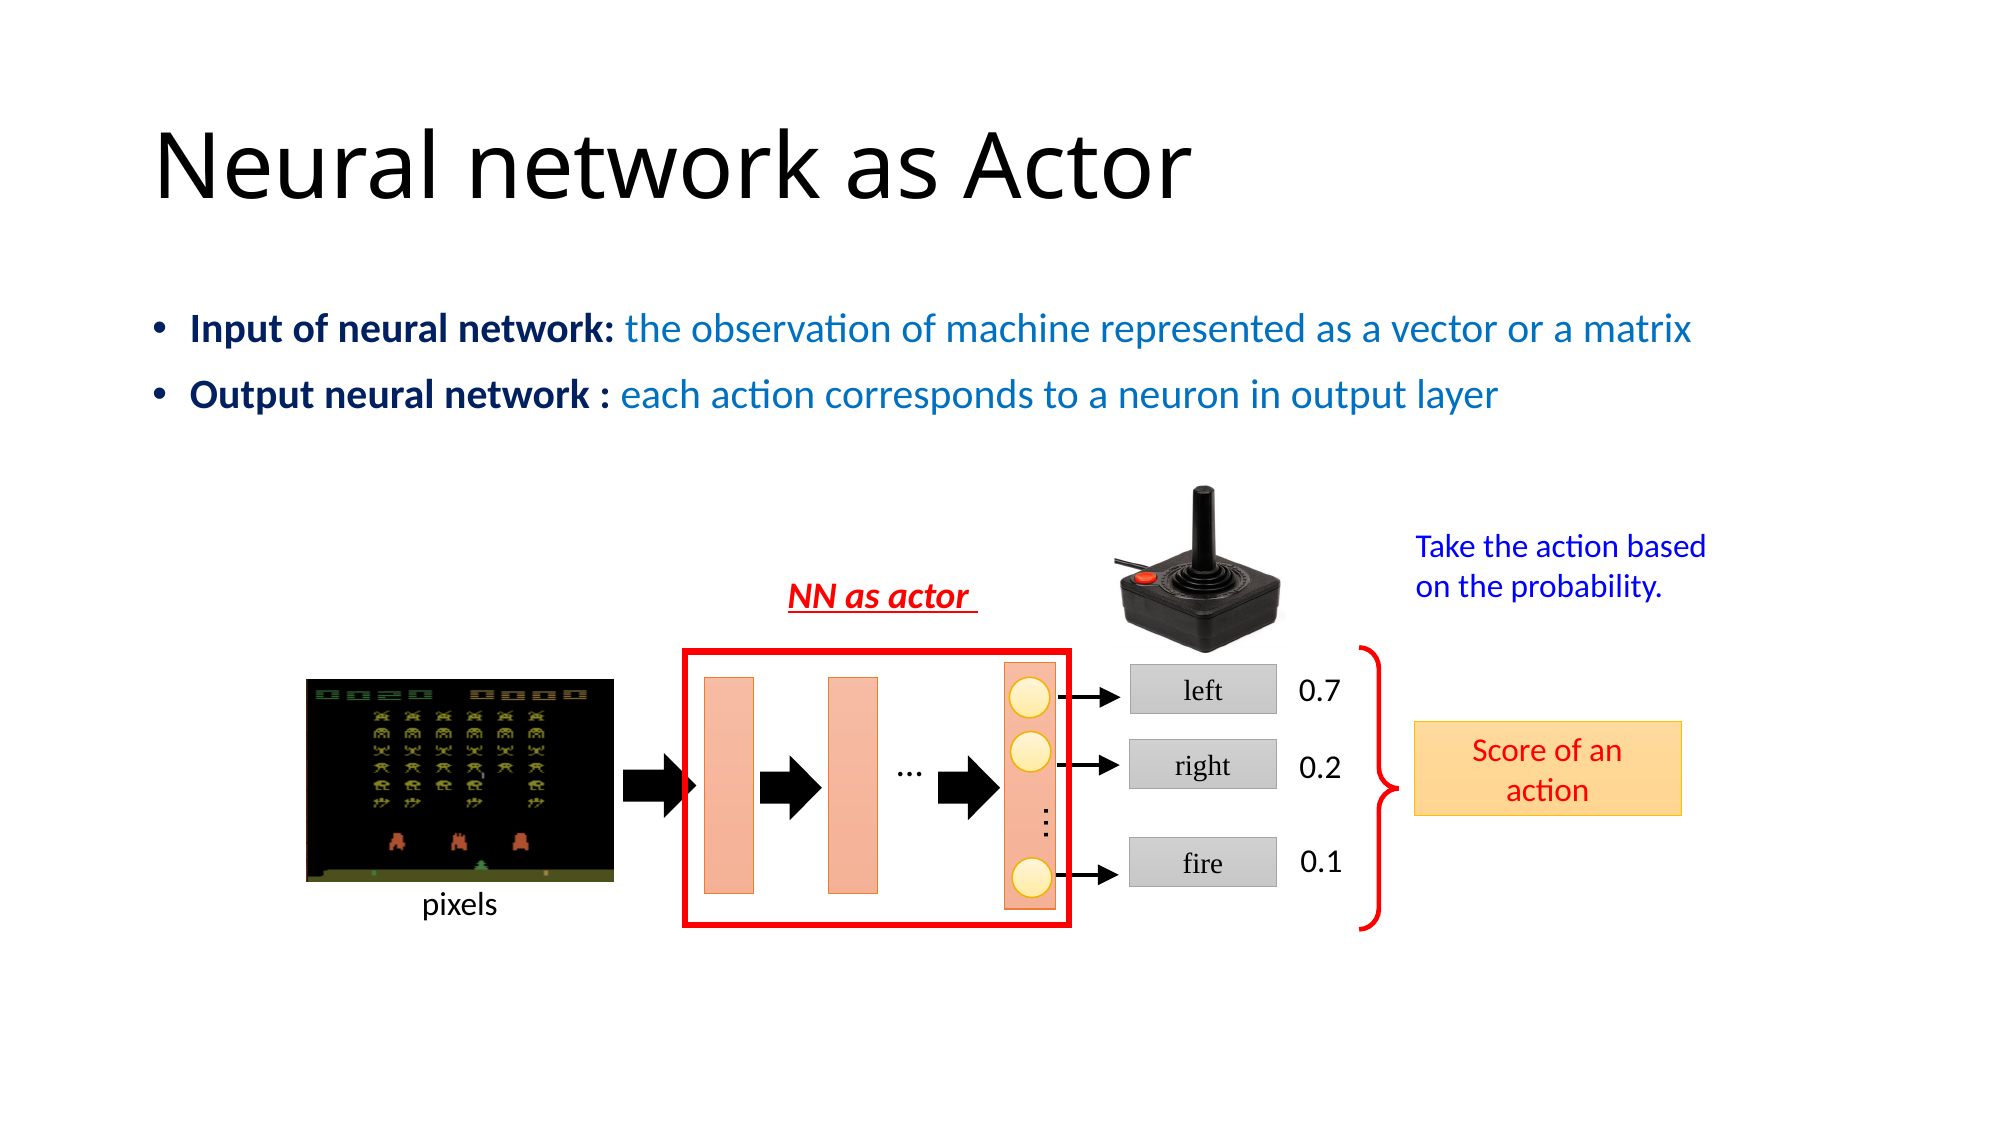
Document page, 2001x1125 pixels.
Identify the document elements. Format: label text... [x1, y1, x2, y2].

title Neural network as Actor [137, 59, 1863, 278]
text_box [306, 480, 1750, 931]
list Input of neural network: the observation of machine represented as a vector or a matrix Output neural network : each action corresponds to a neuron in output layer [137, 299, 1863, 1014]
